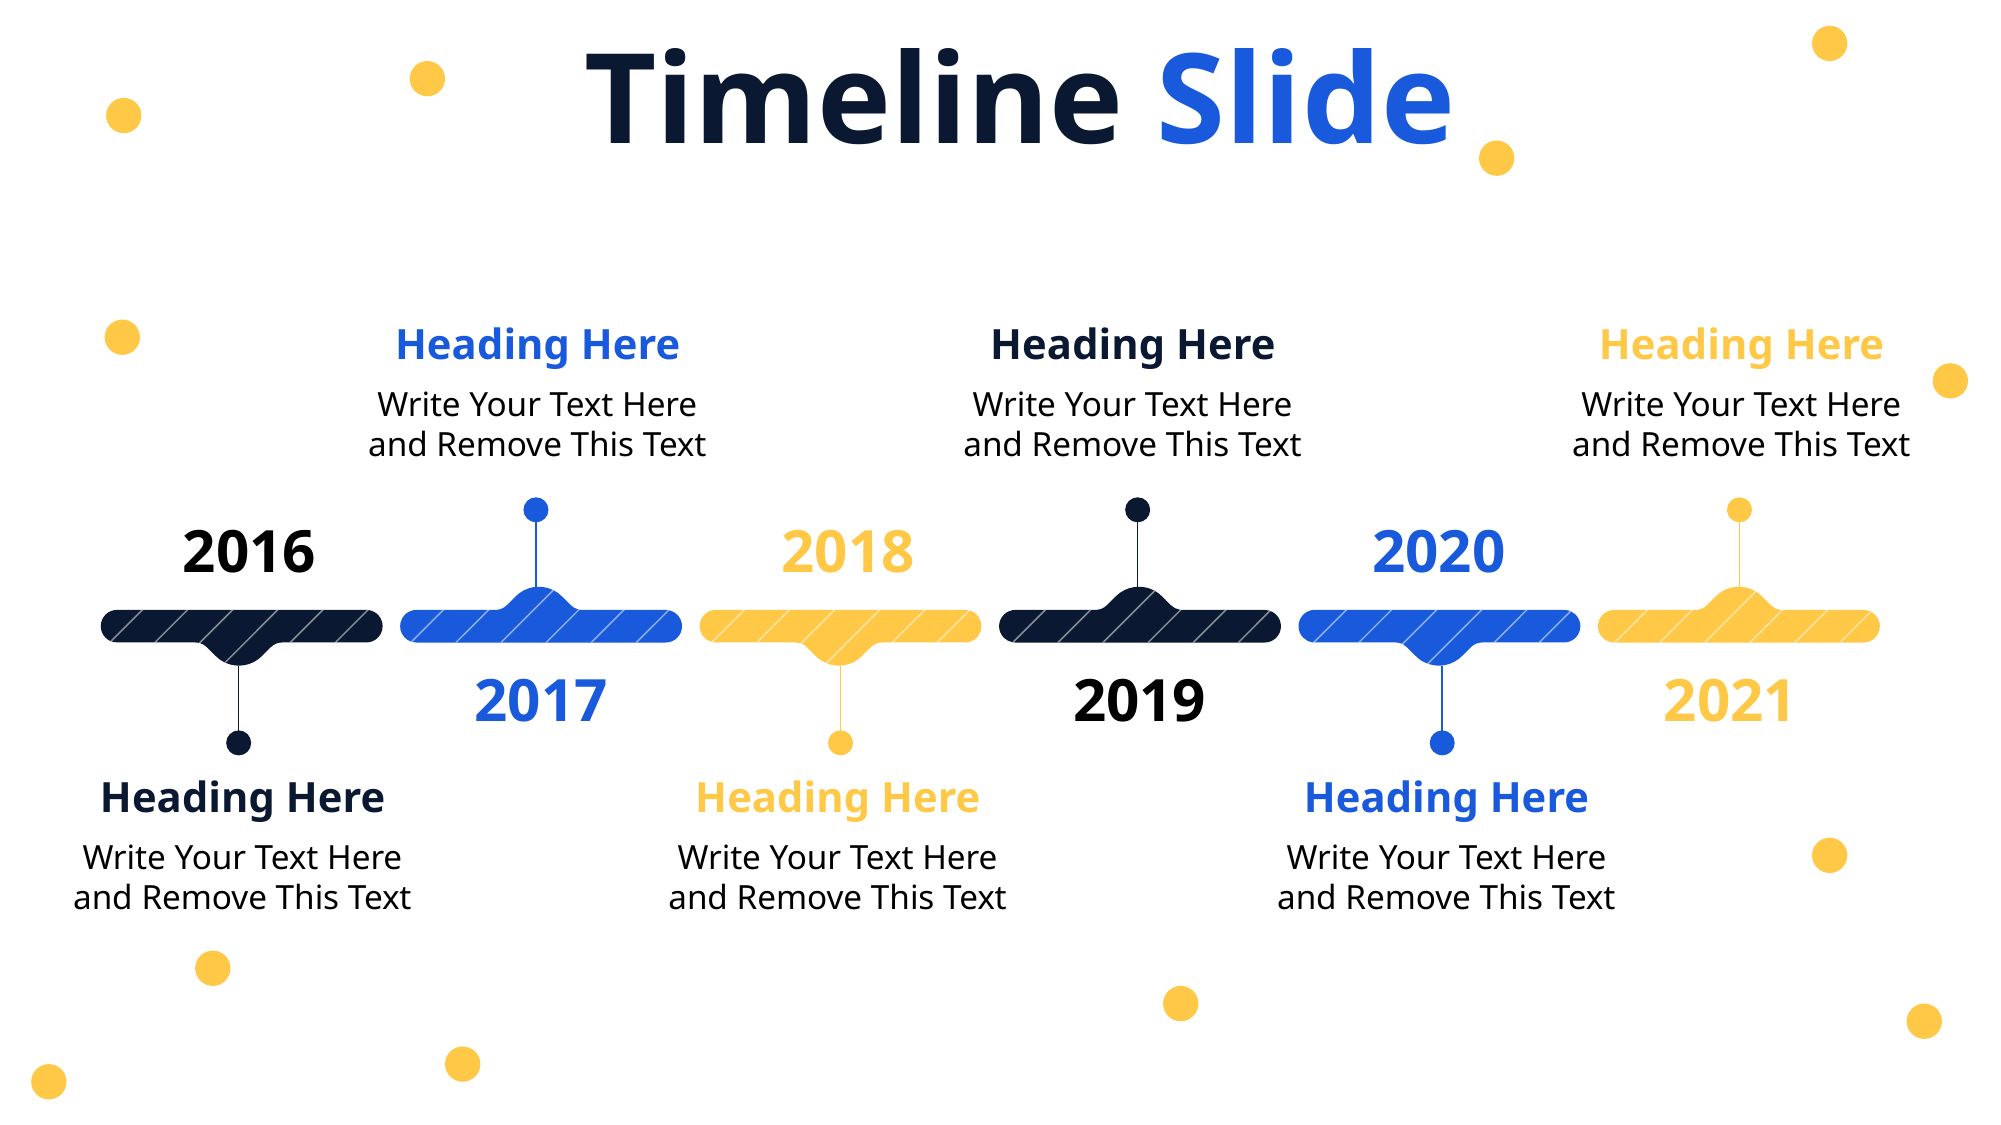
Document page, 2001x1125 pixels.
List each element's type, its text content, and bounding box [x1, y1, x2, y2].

text_box [1906, 1003, 1942, 1039]
text_box [409, 61, 446, 97]
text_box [929, 310, 1337, 472]
text_box Timeline Slide [569, 11, 1471, 177]
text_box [39, 763, 447, 925]
text_box 2019 [1058, 655, 1222, 741]
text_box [1538, 310, 1946, 472]
text_box [1479, 140, 1515, 176]
text_box [1163, 985, 1199, 1022]
text_box [523, 497, 549, 523]
text_box [1812, 25, 1848, 62]
text_box [1429, 730, 1455, 756]
text_box [31, 1064, 67, 1100]
text_box 2017 [459, 655, 623, 741]
text_box 2020 [1357, 507, 1521, 592]
text_box [1125, 497, 1151, 523]
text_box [997, 585, 1281, 644]
text_box [104, 319, 140, 355]
text_box 2016 [168, 507, 331, 592]
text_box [698, 608, 982, 667]
text_box [226, 730, 252, 756]
text_box [445, 1046, 481, 1082]
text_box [334, 310, 742, 472]
text_box [1812, 837, 1848, 874]
text_box [828, 730, 853, 756]
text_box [1243, 763, 1651, 925]
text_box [1596, 585, 1880, 644]
text_box [1727, 497, 1752, 523]
text_box 2021 [1649, 655, 1812, 741]
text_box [399, 585, 682, 644]
text_box [106, 97, 142, 134]
text_box [1946, 363, 1969, 399]
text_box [634, 763, 1042, 925]
text_box [195, 950, 231, 986]
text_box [99, 608, 383, 667]
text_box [1297, 608, 1581, 667]
text_box 2018 [766, 507, 930, 592]
